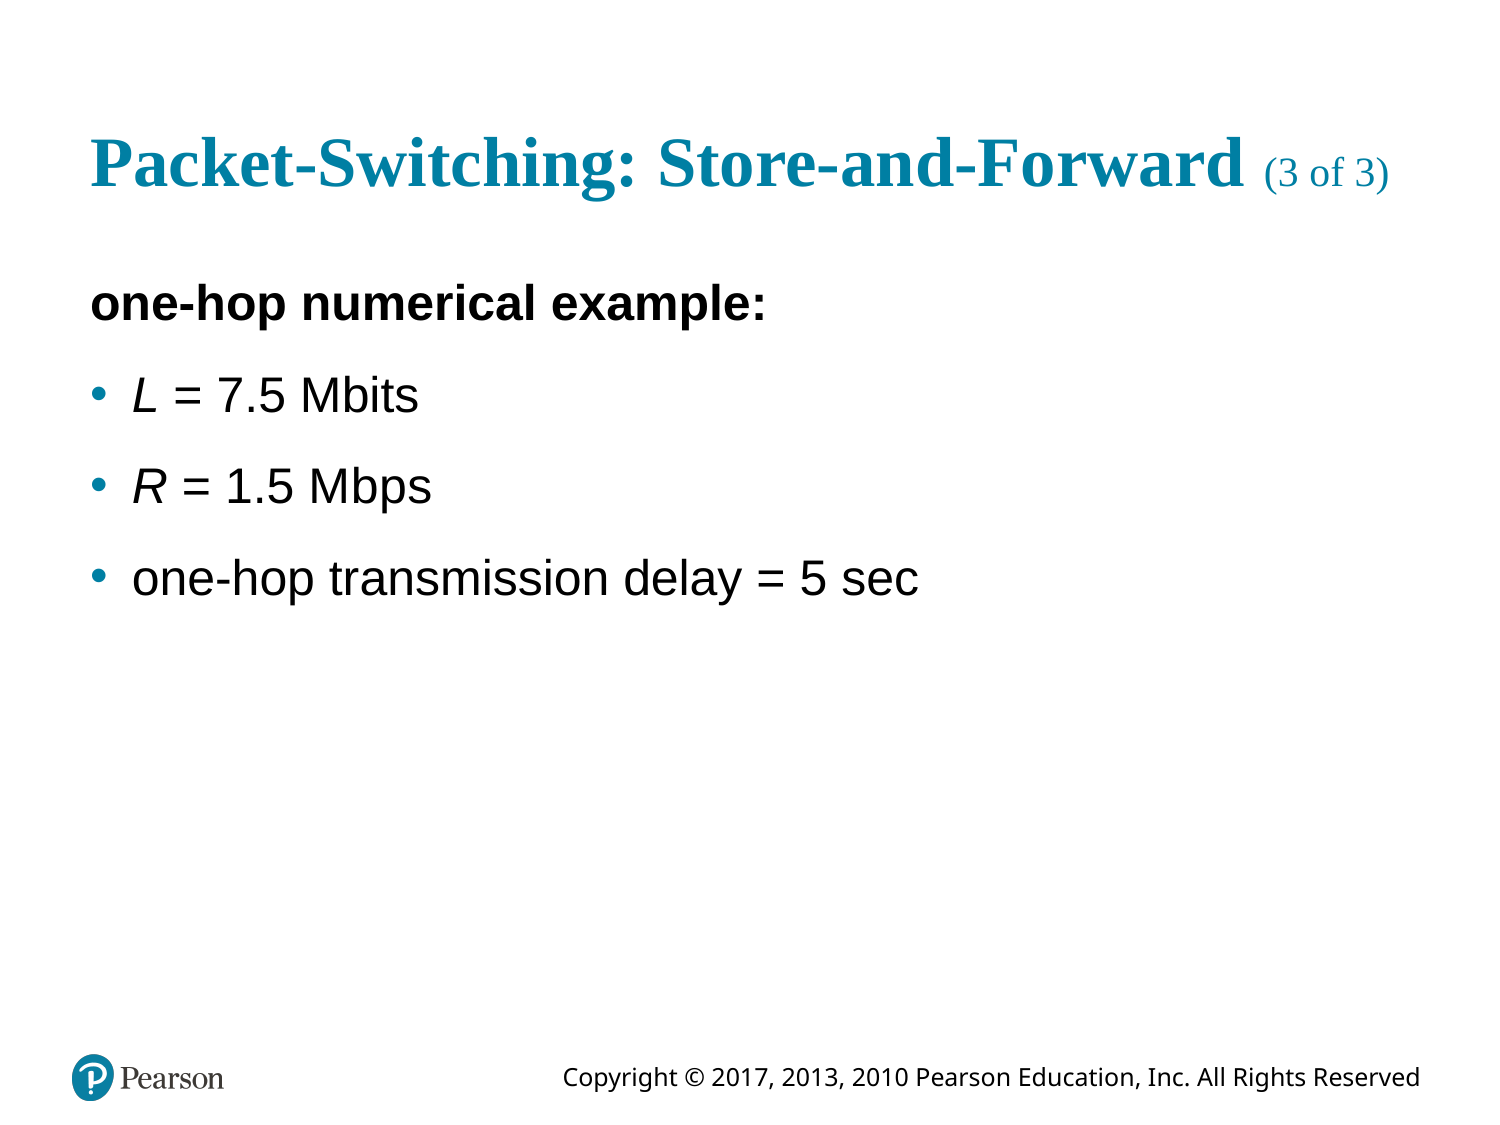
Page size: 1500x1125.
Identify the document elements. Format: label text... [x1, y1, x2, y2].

list one-hop numerical example: L = 7.5 Mbits R = 1.5 M b p s one-hop transmission delay = 5 sec [75, 262, 1425, 1005]
picture [80, 1063, 106, 1088]
title Packet-Switching: Store-and-Forward (3 of 3) [75, 35, 1425, 216]
picture [72, 1087, 83, 1101]
picture [98, 1054, 224, 1101]
picture [72, 1054, 88, 1070]
